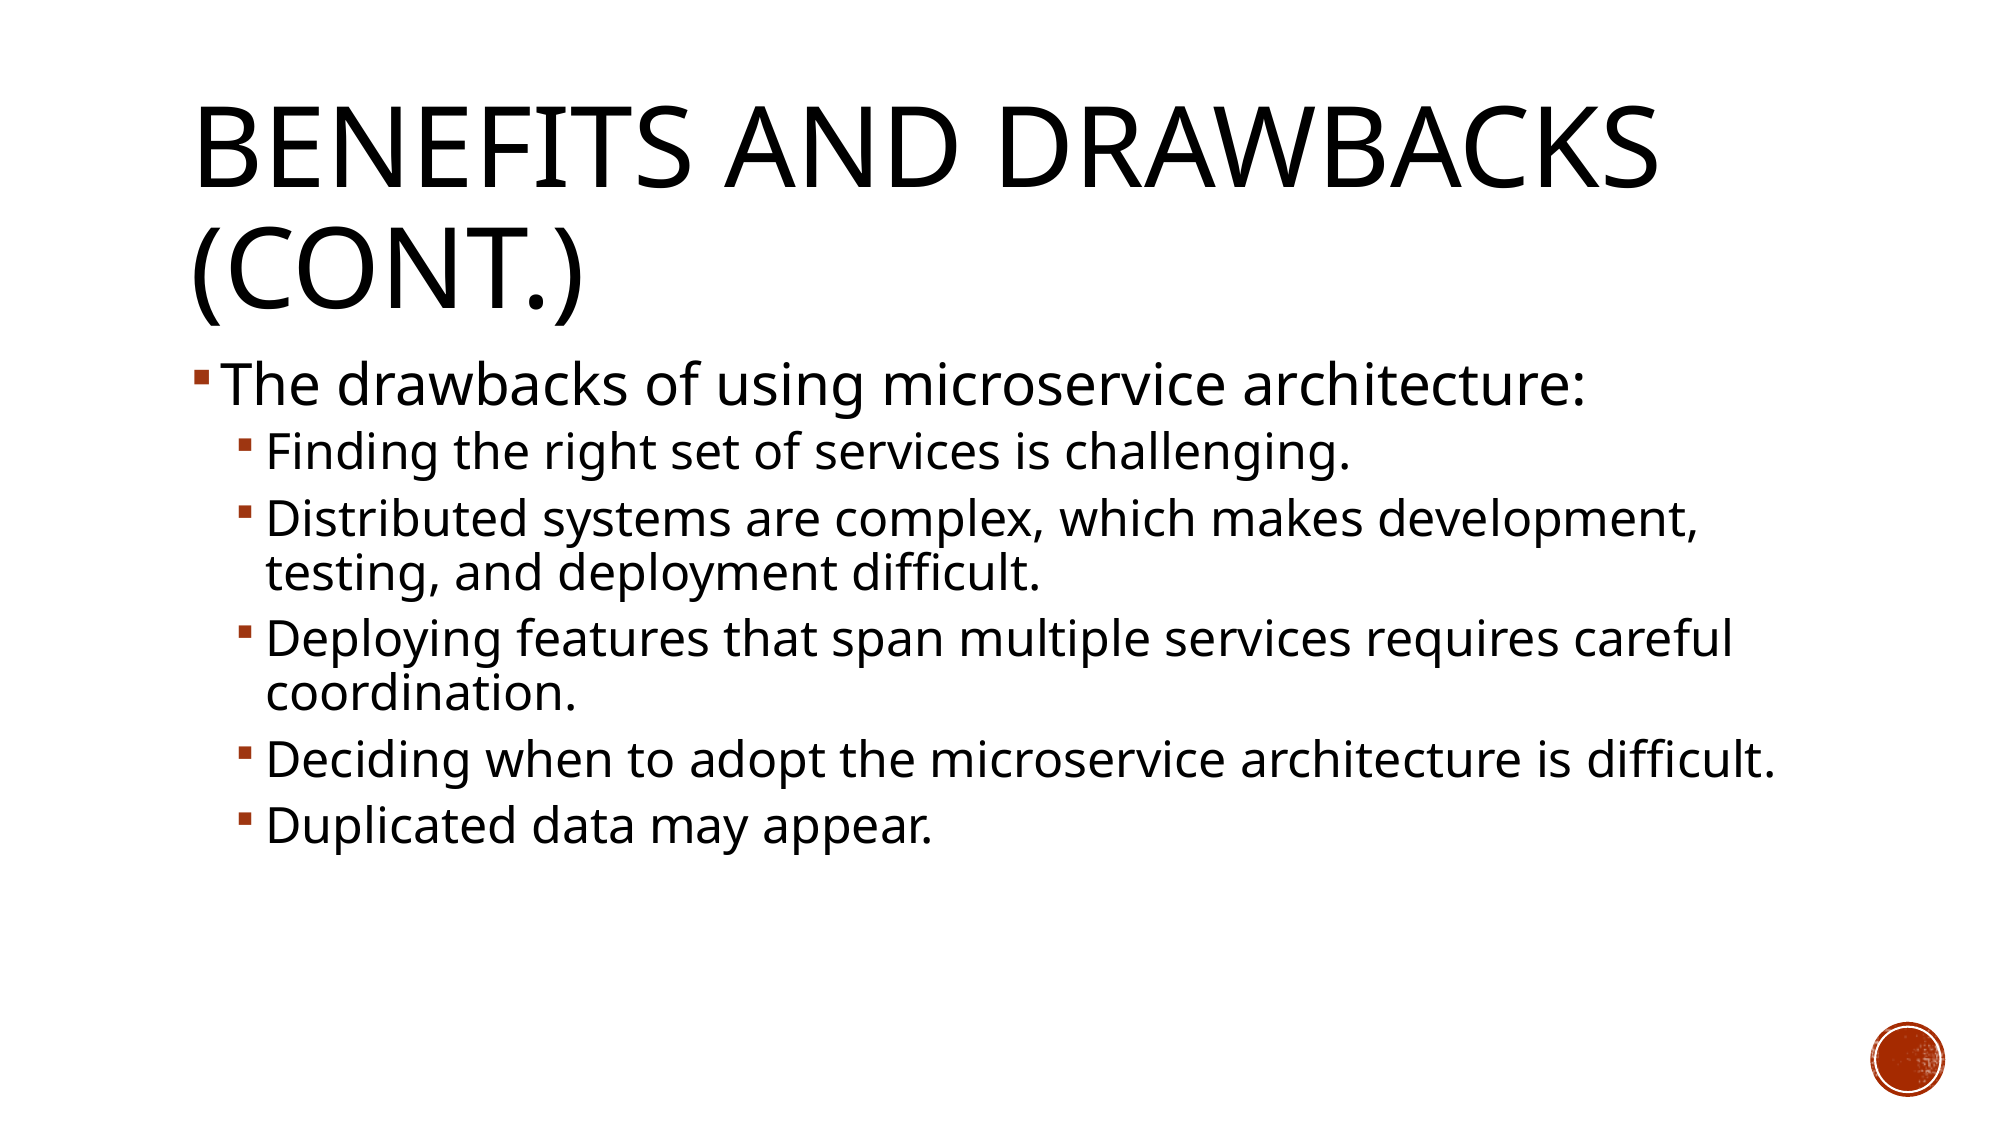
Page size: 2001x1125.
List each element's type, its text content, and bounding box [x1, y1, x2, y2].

title Benefits and Drawbacks (cont.) [175, 79, 1826, 344]
list The drawbacks of using microservice architecture: Finding the right set of services is challenging. Distributed systems are complex, which makes development, testing, and deployment difficult. Deploying features that span multiple services requires careful coordination. Deciding when to adopt the microservice architecture is difficult. Duplicated data may appear. [175, 348, 1826, 1013]
